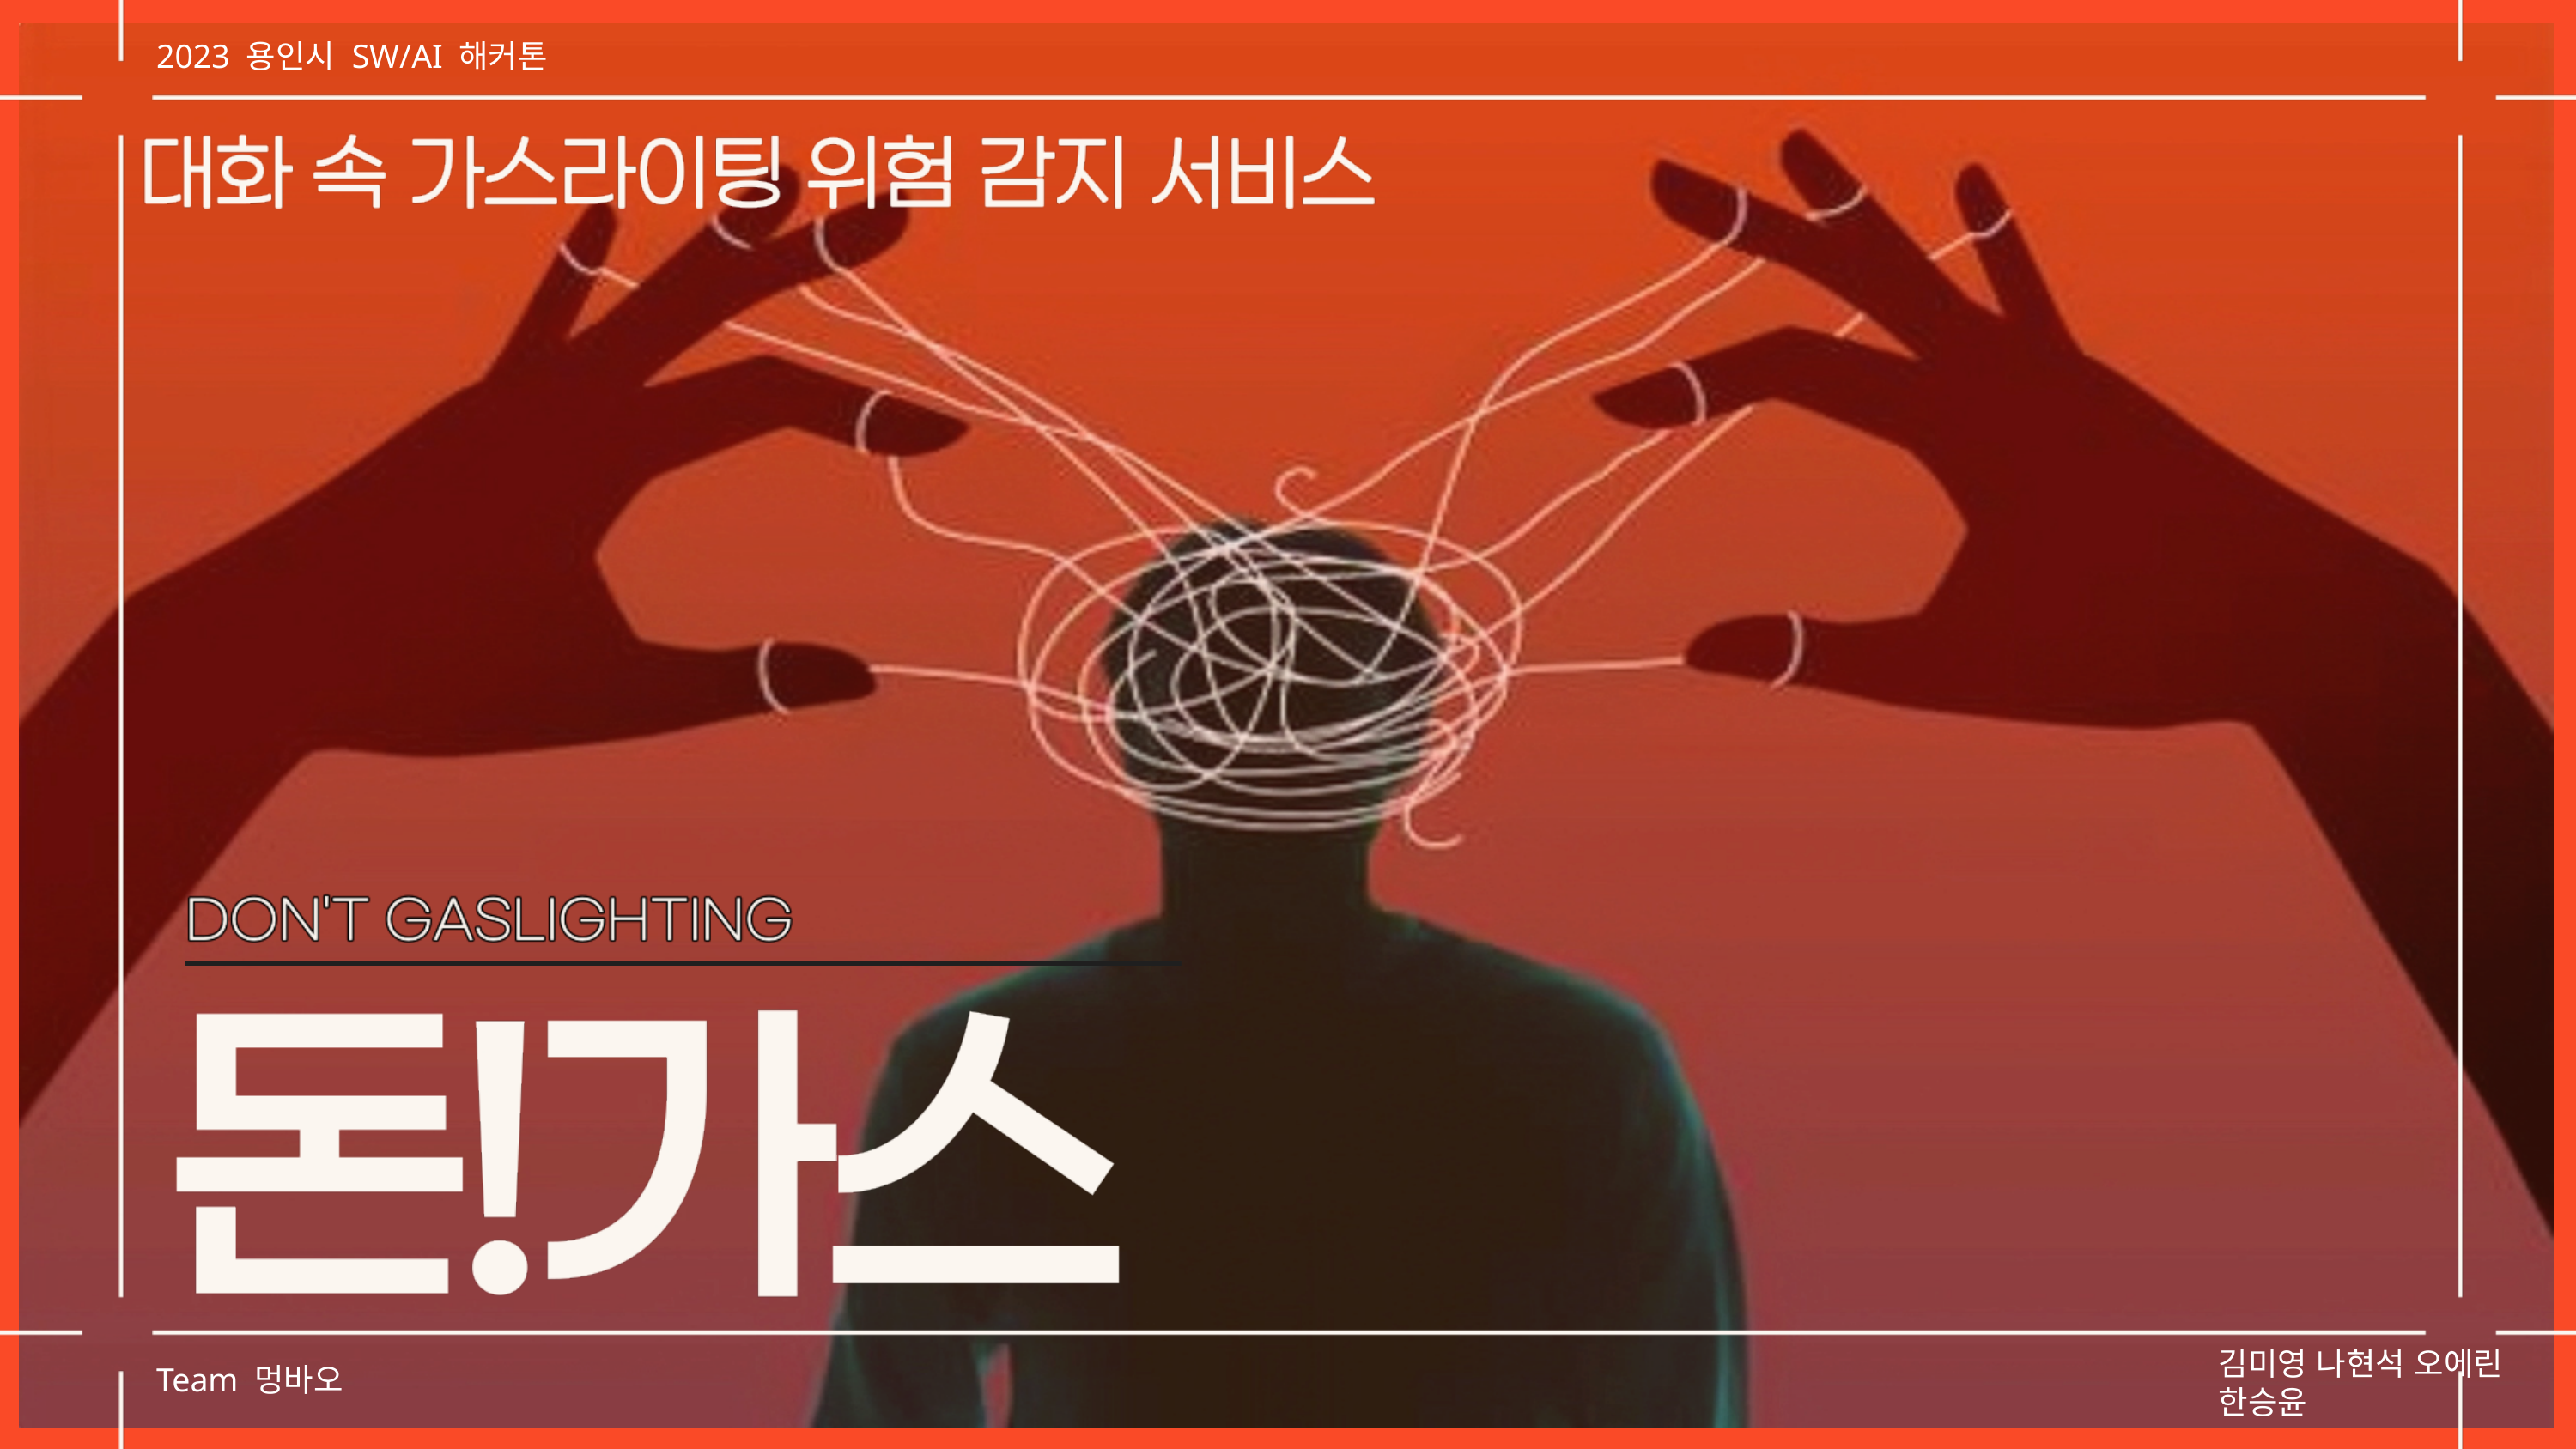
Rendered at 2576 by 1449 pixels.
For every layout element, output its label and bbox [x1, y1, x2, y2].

text_box [0, 0, 2576, 1449]
picture [46, 755, 1464, 1449]
picture [87, 58, 1527, 366]
